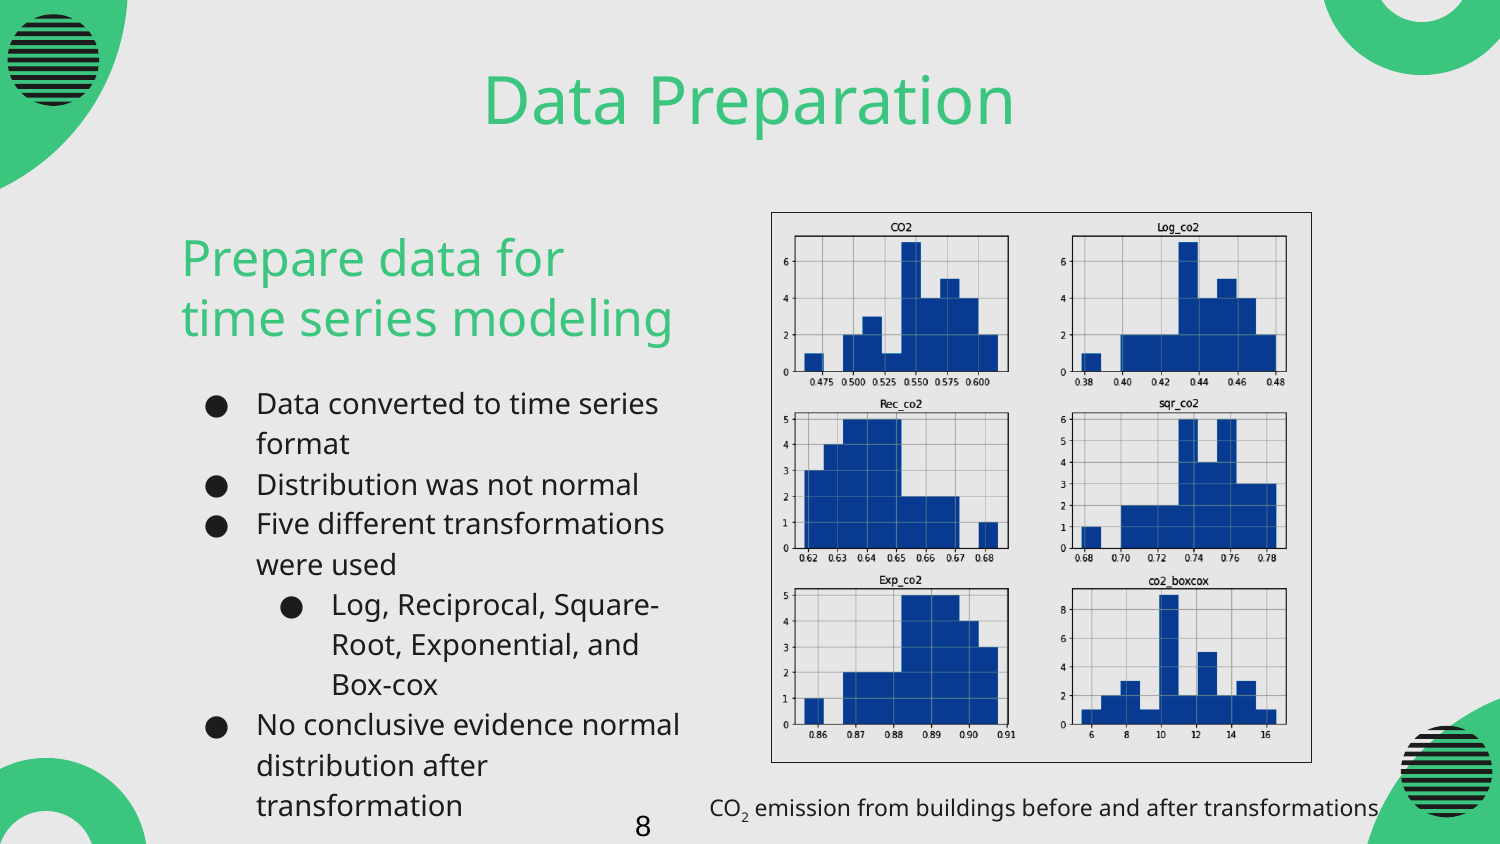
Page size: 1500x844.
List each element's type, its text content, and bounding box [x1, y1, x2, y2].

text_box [7, 14, 100, 107]
text_box CO2 emission from buildings before and after transformations [671, 781, 1428, 833]
title Data Preparation [126, 42, 1374, 137]
title Prepare data for time series modeling [166, 211, 697, 306]
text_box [1400, 725, 1493, 818]
picture [771, 211, 1312, 764]
text_box 8 [620, 800, 666, 844]
subtitle Data converted to time series format Distribution was not normal Five different transformations were used Log, Reciprocal, Square-Root, Exponential, and Box-cox No conclusive evidence normal distribution after transformation [166, 365, 697, 739]
